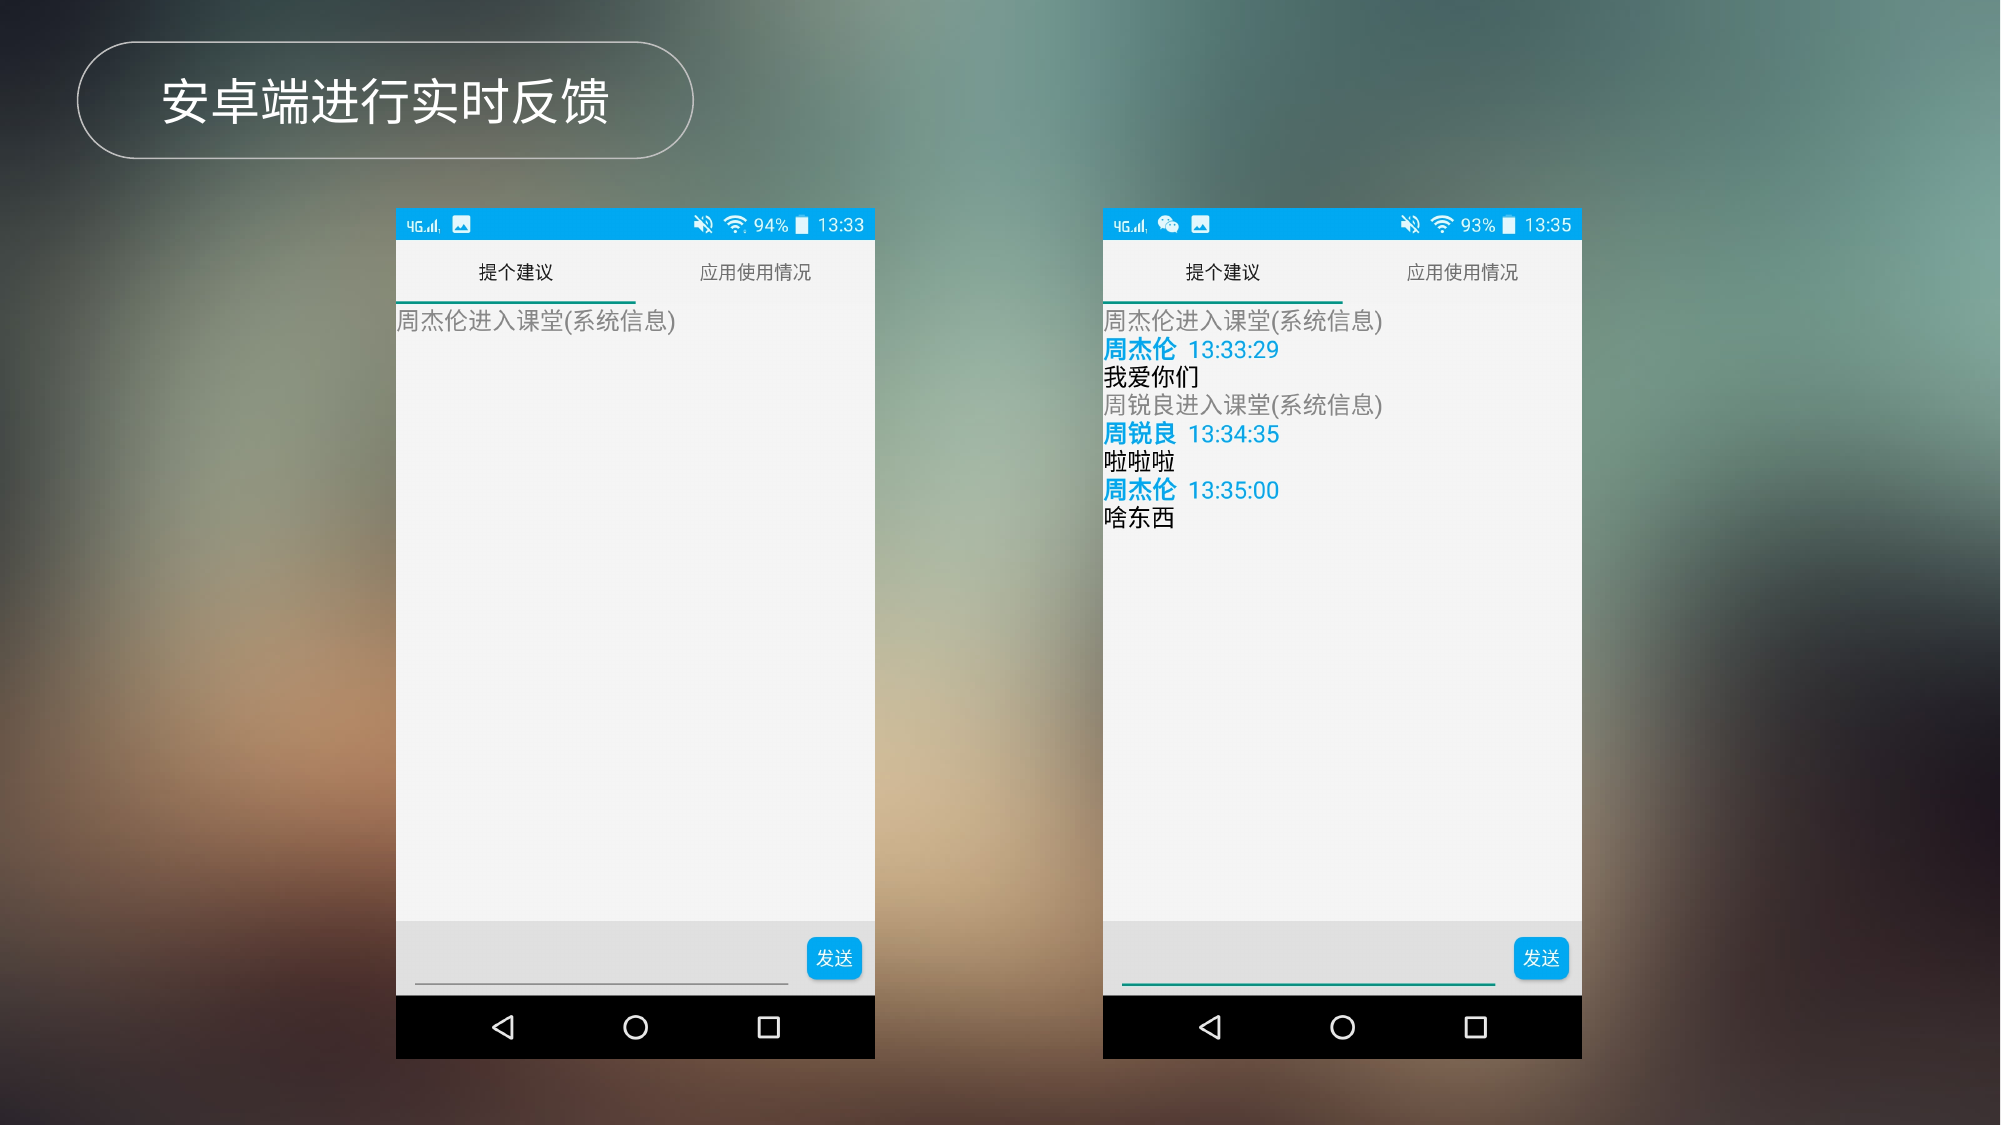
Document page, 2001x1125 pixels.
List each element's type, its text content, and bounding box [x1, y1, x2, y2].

text_box 安卓端进行实时反馈 [76, 41, 695, 160]
picture [0, 0, 2001, 1125]
